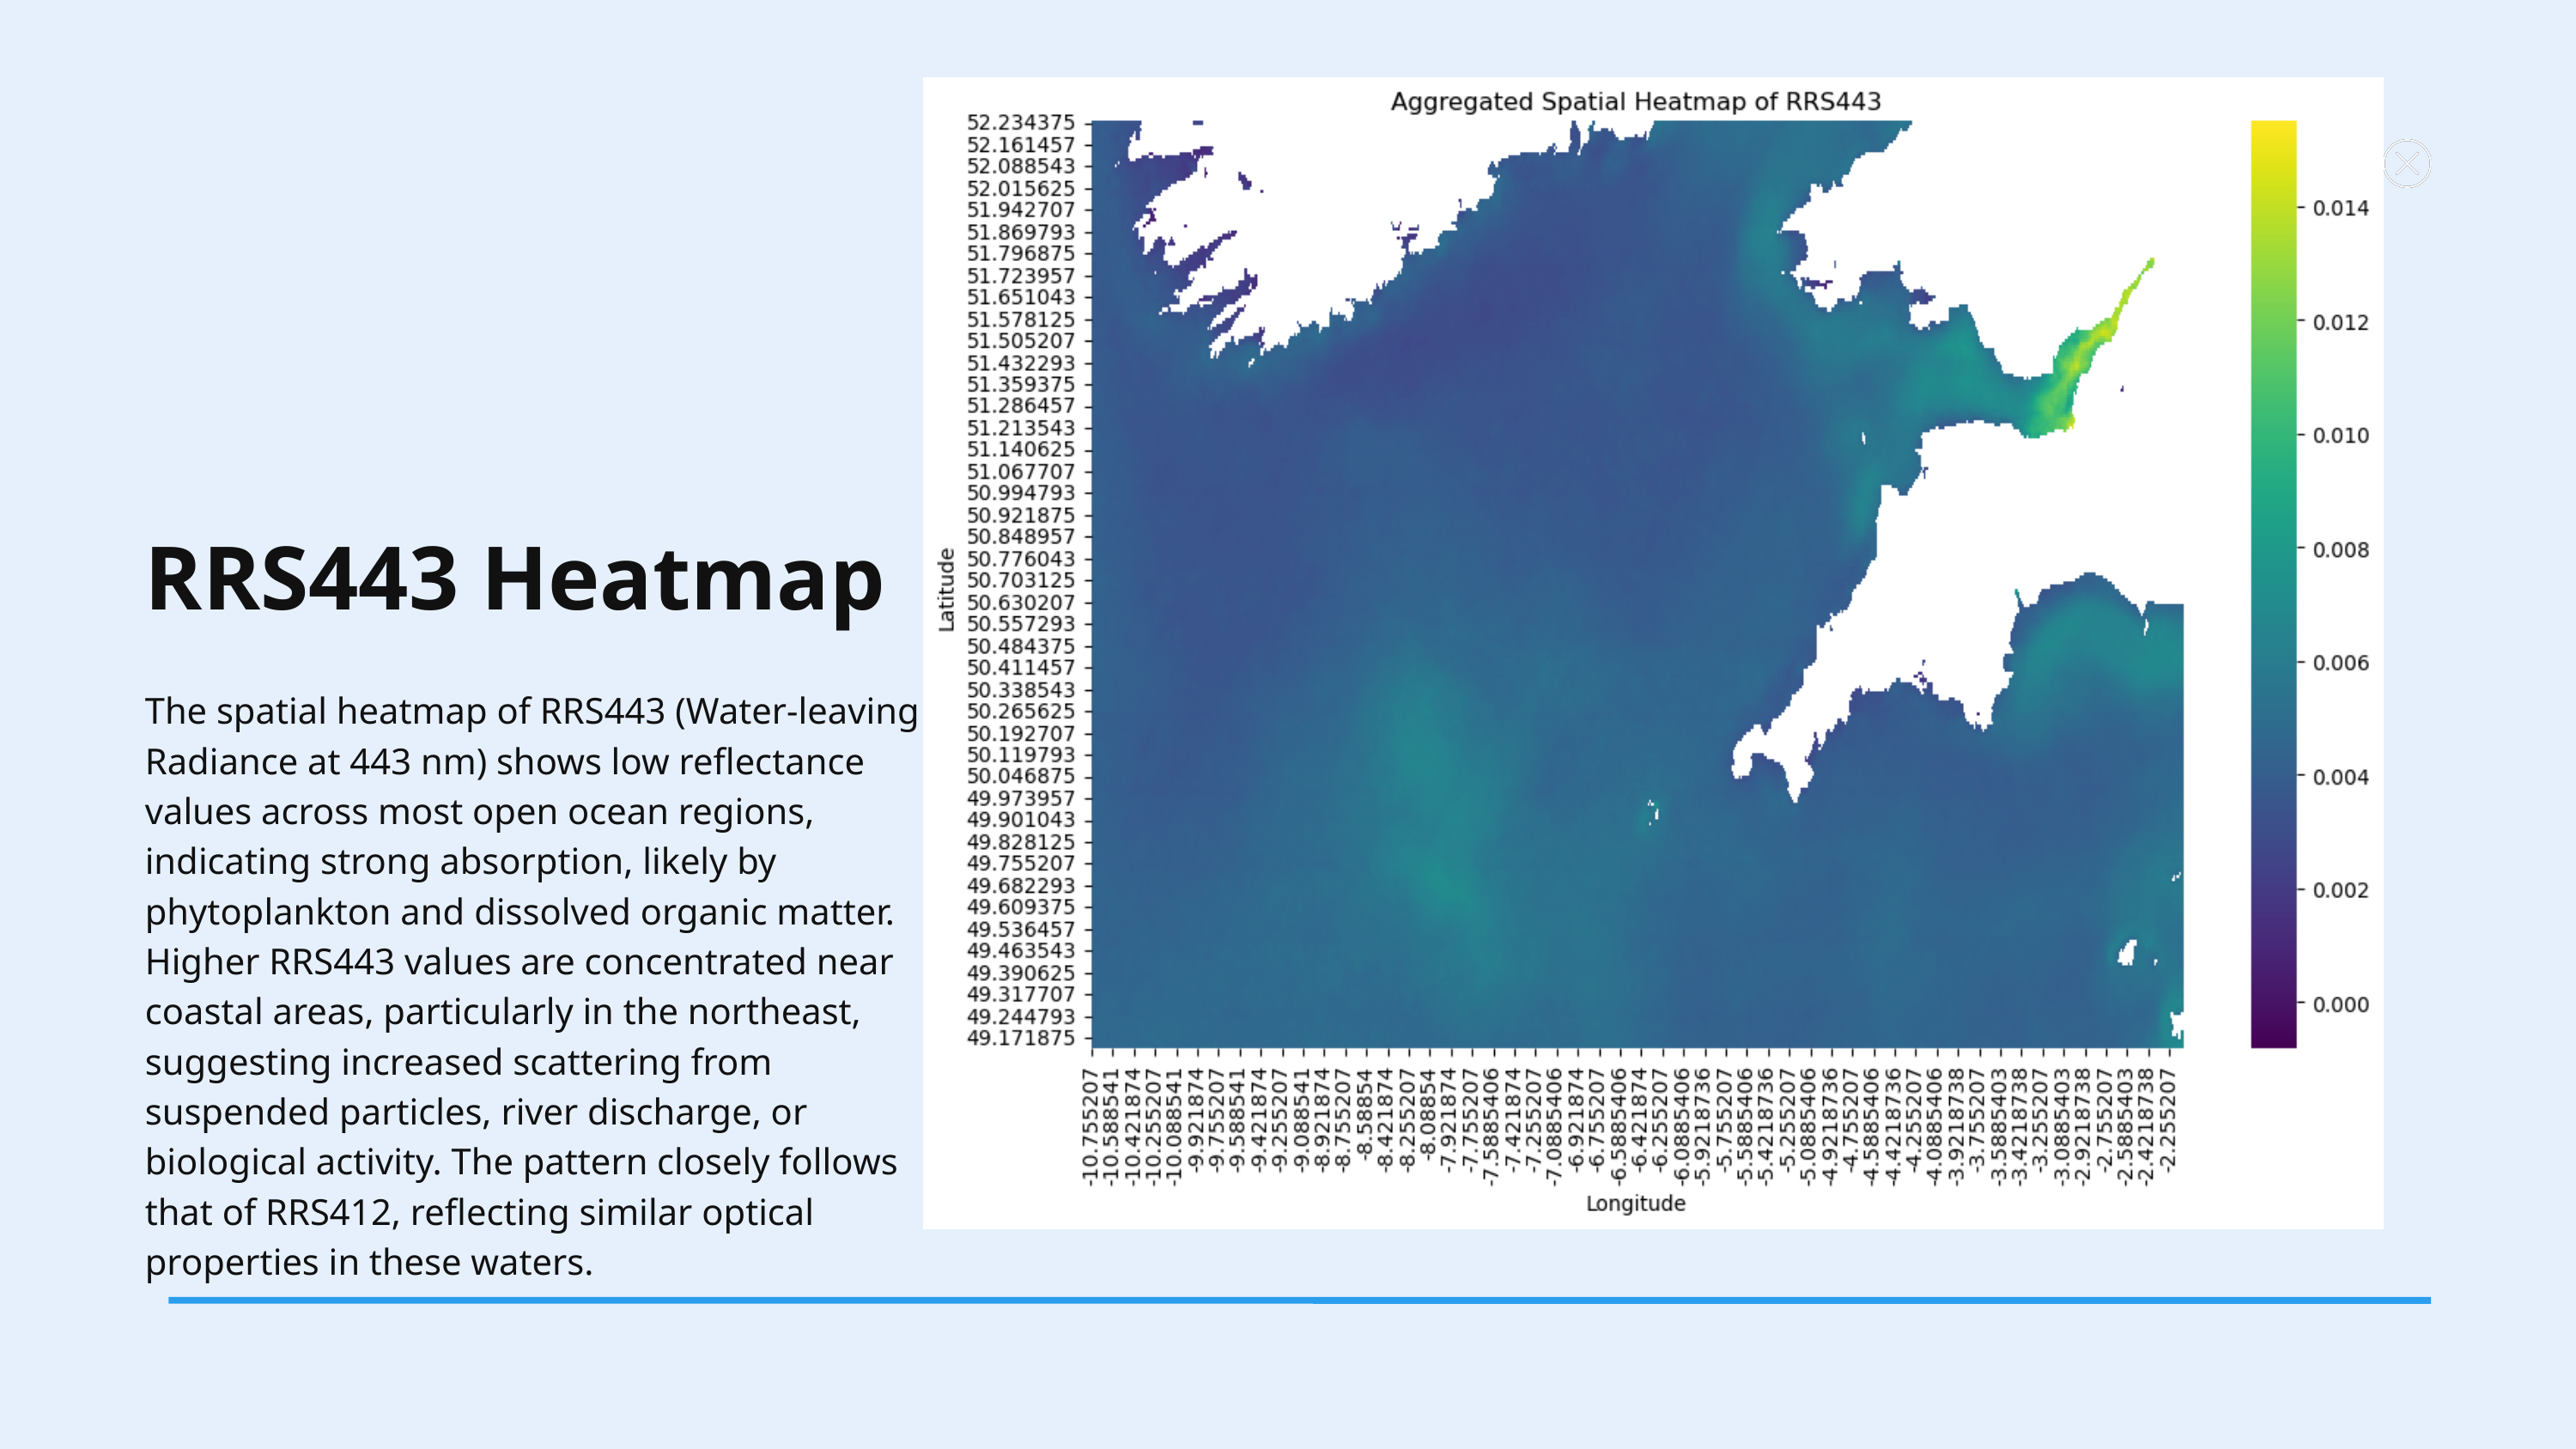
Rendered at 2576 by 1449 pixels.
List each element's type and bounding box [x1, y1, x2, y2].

text_box [923, 77, 2384, 1229]
text_box [144, 521, 924, 1284]
text_box [2384, 139, 2432, 188]
